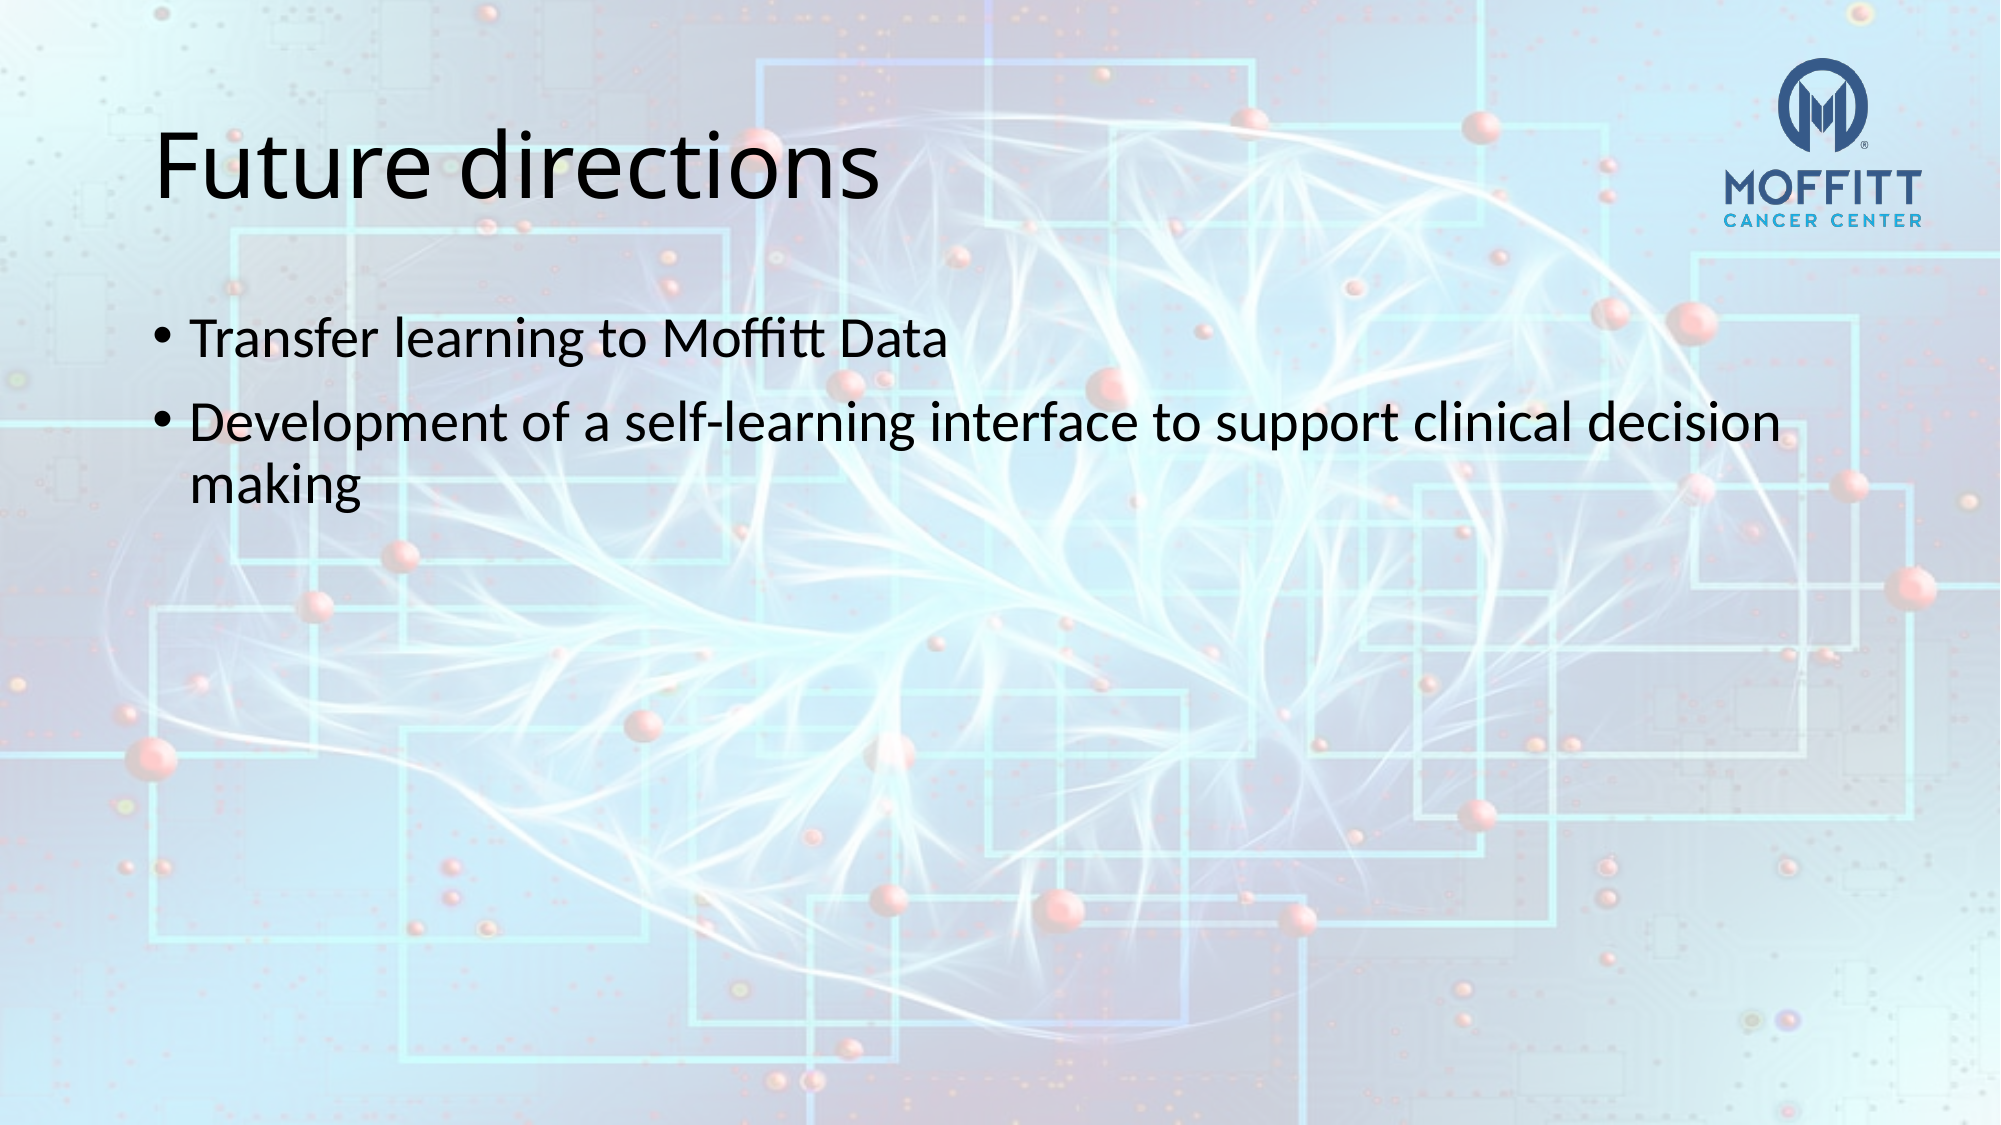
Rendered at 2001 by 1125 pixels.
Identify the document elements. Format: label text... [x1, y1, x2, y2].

title Future directions [137, 59, 1863, 278]
picture [1724, 58, 1922, 227]
list Transfer learning to Moffitt Data Development of a self-learning interface to support clinical decision making [137, 299, 1863, 1014]
